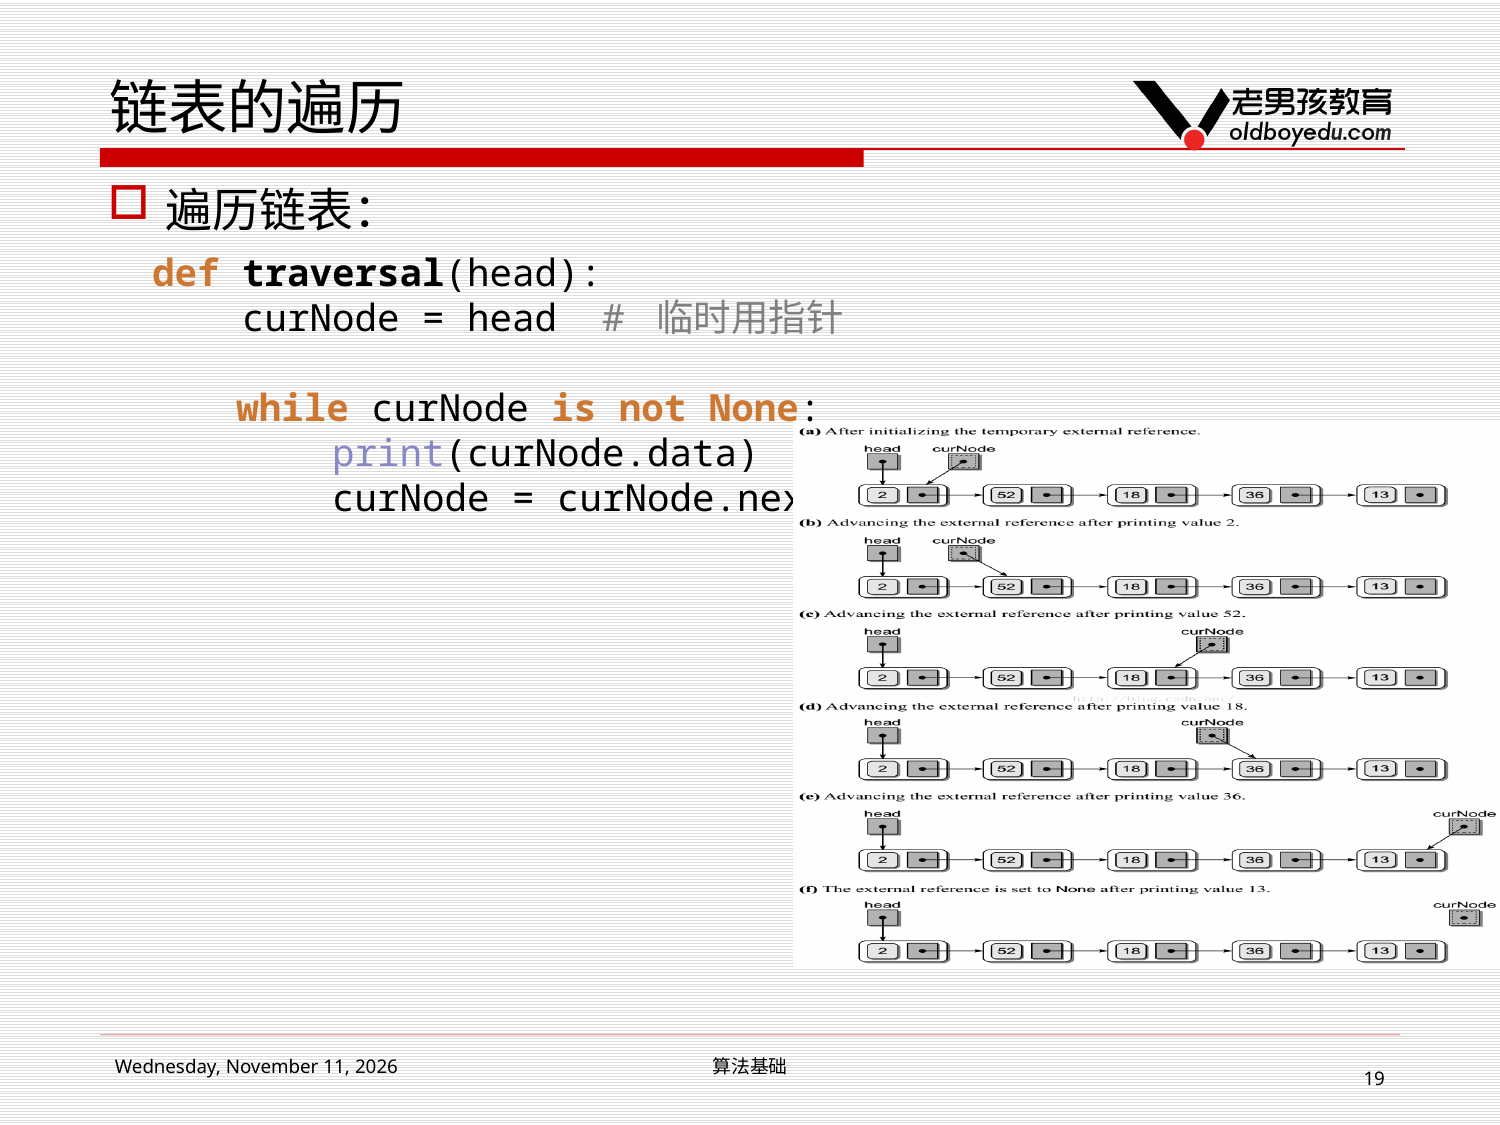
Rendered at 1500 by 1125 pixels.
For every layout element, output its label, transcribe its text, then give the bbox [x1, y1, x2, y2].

slide_number 19 [1074, 1058, 1400, 1103]
text_box def traversal(head): curNode = head # 临时用指针 while curNode is not None: print(curNode.data) curNode = curNode.next [137, 241, 888, 527]
title 链表的遍历 [94, 50, 1407, 149]
footer 算法基础 [512, 1046, 988, 1103]
picture [793, 422, 1500, 967]
list 遍历链表： [92, 172, 1406, 988]
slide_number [99, 1046, 425, 1103]
